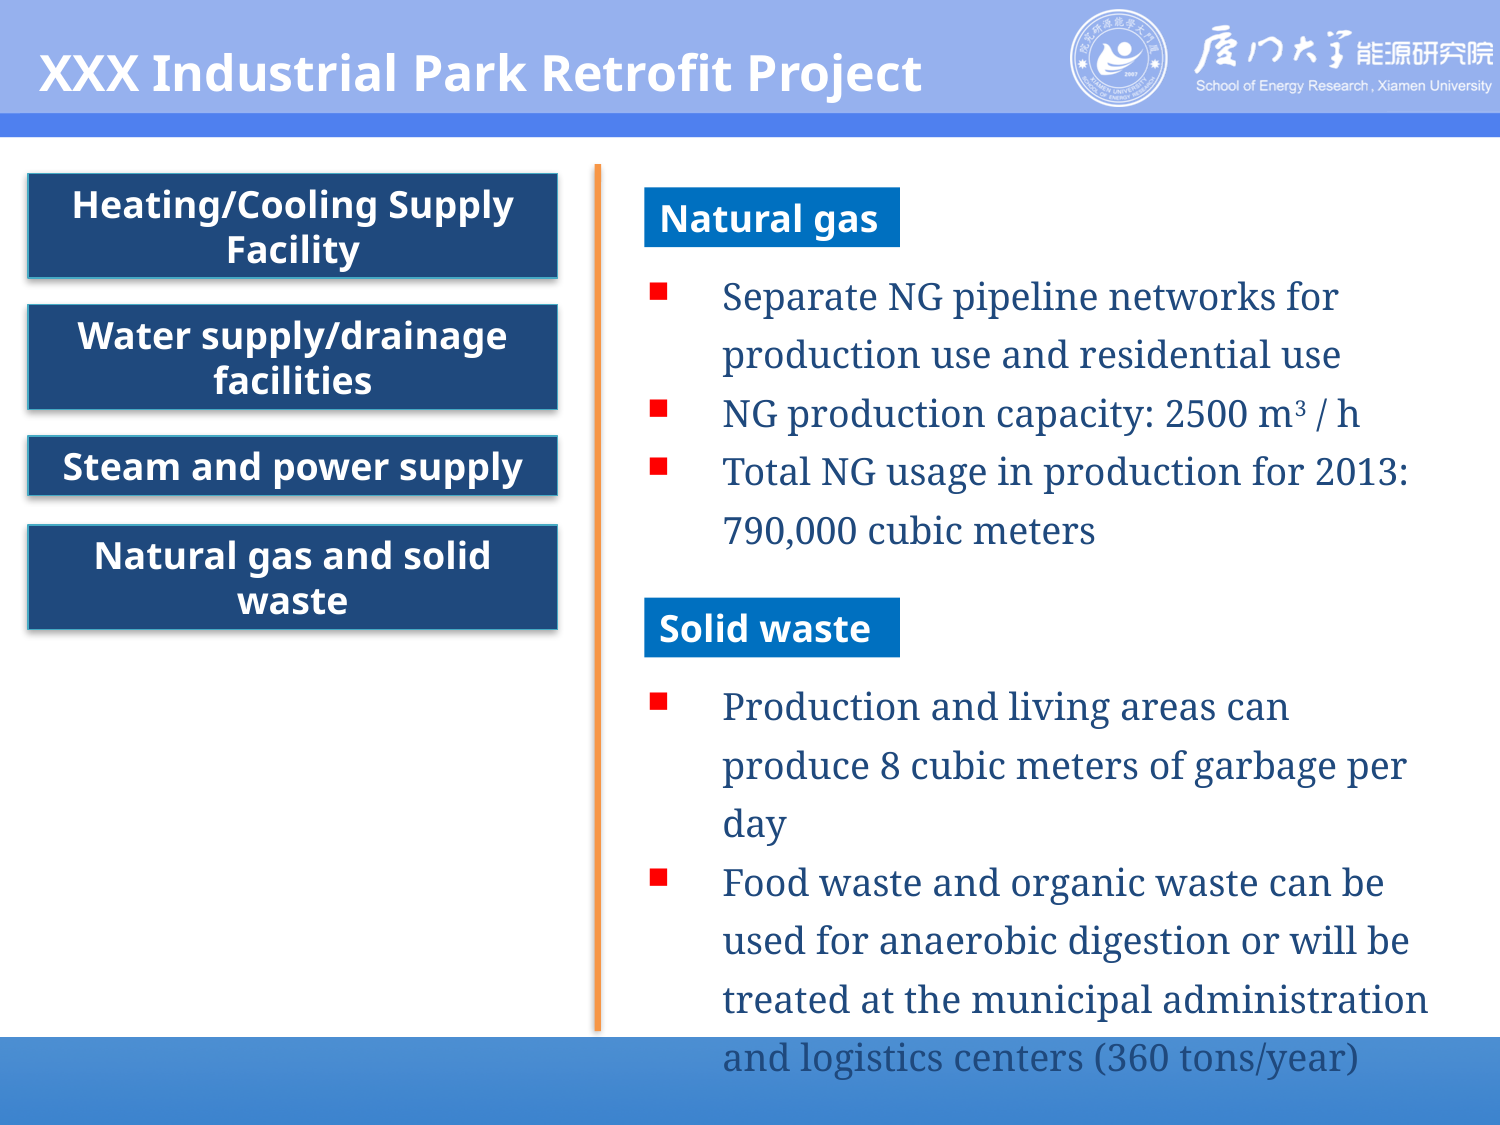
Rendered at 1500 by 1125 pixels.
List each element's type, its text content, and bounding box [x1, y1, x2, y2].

text_box Steam and power supply [27, 435, 558, 496]
text_box Natural gas [644, 187, 900, 248]
text_box XXX Industrial Park Retrofit Project [24, 34, 1225, 110]
text_box Separate NG pipeline networks for production use and residential use NG production capacity: 2500 m3 / h Total NG usage in production for 2013: 790,000 cubic meters [632, 251, 1454, 559]
text_box Production and living areas can produce 8 cubic meters of garbage per day Food waste and organic waste can be used for anaerobic digestion or will be treated at the municipal administration and logistics centers (360 tons/year) [632, 662, 1454, 1087]
text_box Water supply/drainage facilities [27, 304, 558, 410]
picture [1070, 9, 1493, 107]
text_box Natural gas and solid waste [27, 524, 558, 630]
text_box Heating/Cooling Supply Facility [27, 173, 558, 279]
picture [0, 1037, 1500, 1125]
text_box Solid waste [644, 605, 900, 658]
